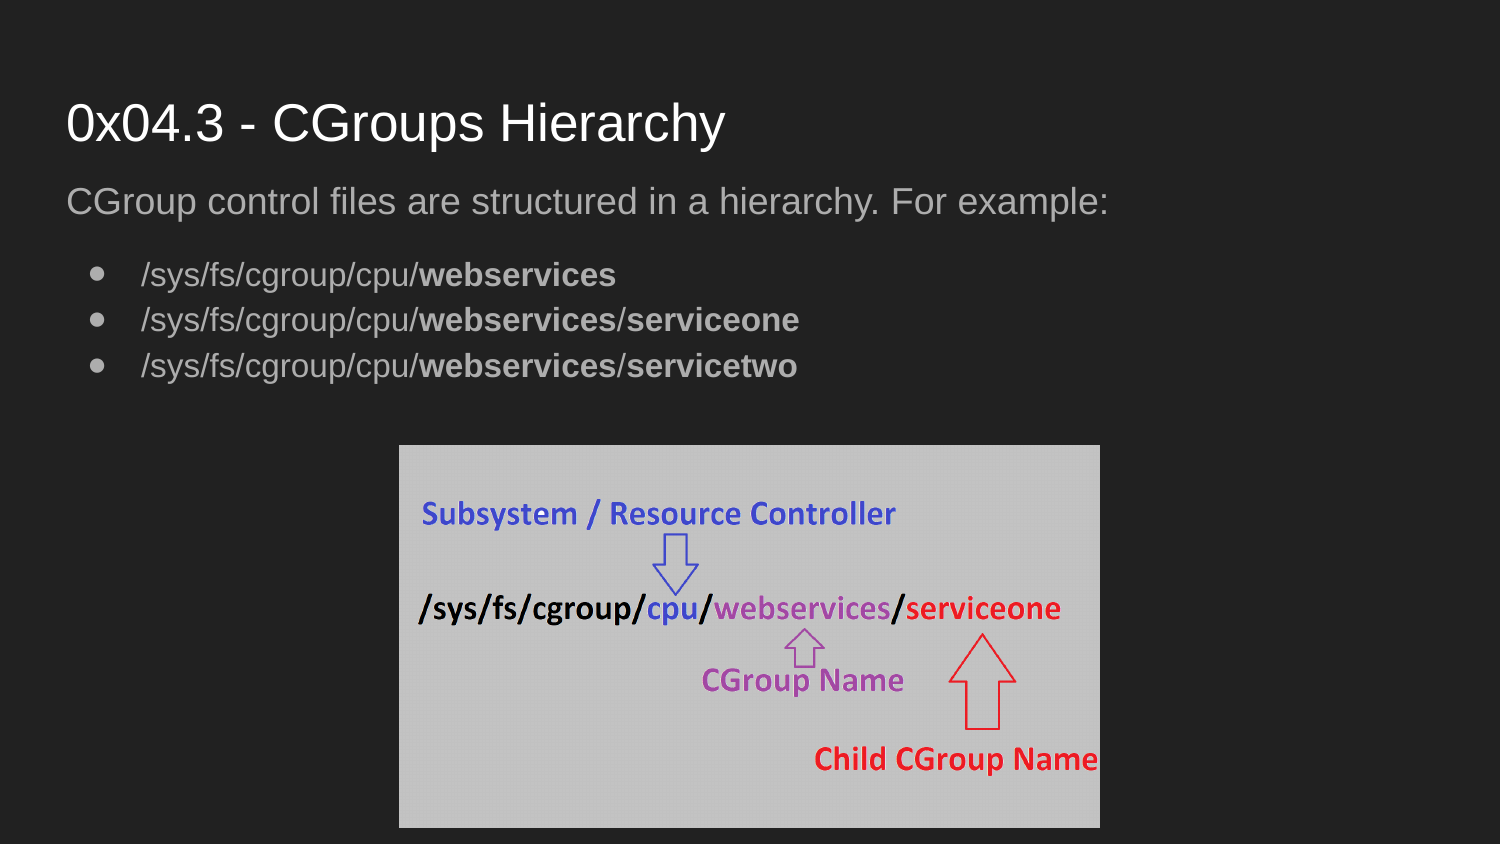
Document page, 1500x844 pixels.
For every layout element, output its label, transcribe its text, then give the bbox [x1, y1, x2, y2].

list CGroup control files are structured in a hierarchy. For example: /sys/fs/cgroup/cpu/webservices /sys/fs/cgroup/cpu/webservices/serviceone /sys/fs/cgroup/cpu/webservices/servicetwo [51, 155, 1313, 716]
picture [399, 445, 1101, 828]
title 0x04.3 - CGroups Hierarchy [51, 72, 1449, 167]
